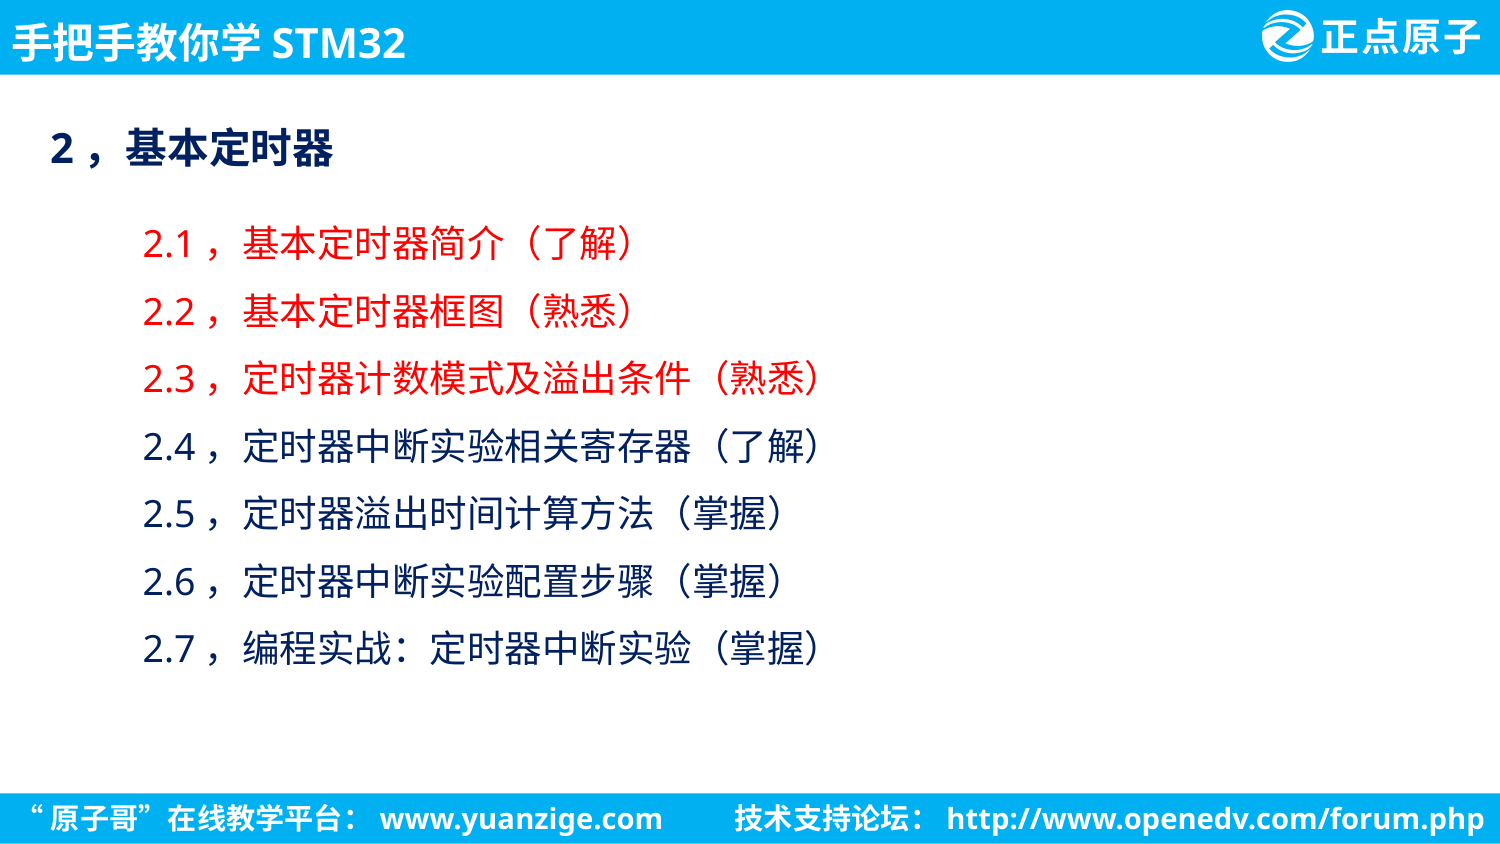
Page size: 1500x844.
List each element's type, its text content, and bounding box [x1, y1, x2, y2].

text_box 手把手教你学STM32 [0, 0, 967, 75]
text_box [0, 0, 1500, 76]
picture [1431, 44, 1438, 52]
text_box 技术支持论坛：http://www.openedv.com/forum.php [544, 793, 1500, 843]
picture [1267, 11, 1313, 45]
picture [1445, 21, 1479, 54]
text_box “原子哥”在线教学平台：www.yuanzige.com [0, 793, 544, 843]
picture [1391, 45, 1397, 53]
picture [1412, 44, 1418, 52]
picture [1322, 21, 1357, 52]
picture [1404, 20, 1438, 54]
text_box 2.1，基本定时器简介（了解） 2.2，基本定时器框图（熟悉） 2.3，定时器计数模式及溢出条件（熟悉） 2.4，定时器中断实验相关寄存器（了解） 2.5，定时器溢出时间计算方法（掌握） 2.6，定时器中断实验配置步骤（掌握） 2.7，编程实战：定时器中断实验（掌握） [135, 193, 921, 674]
text_box 2，基本定时器 [42, 93, 829, 176]
picture [1263, 27, 1307, 61]
picture [1367, 18, 1396, 42]
picture [1364, 45, 1370, 53]
